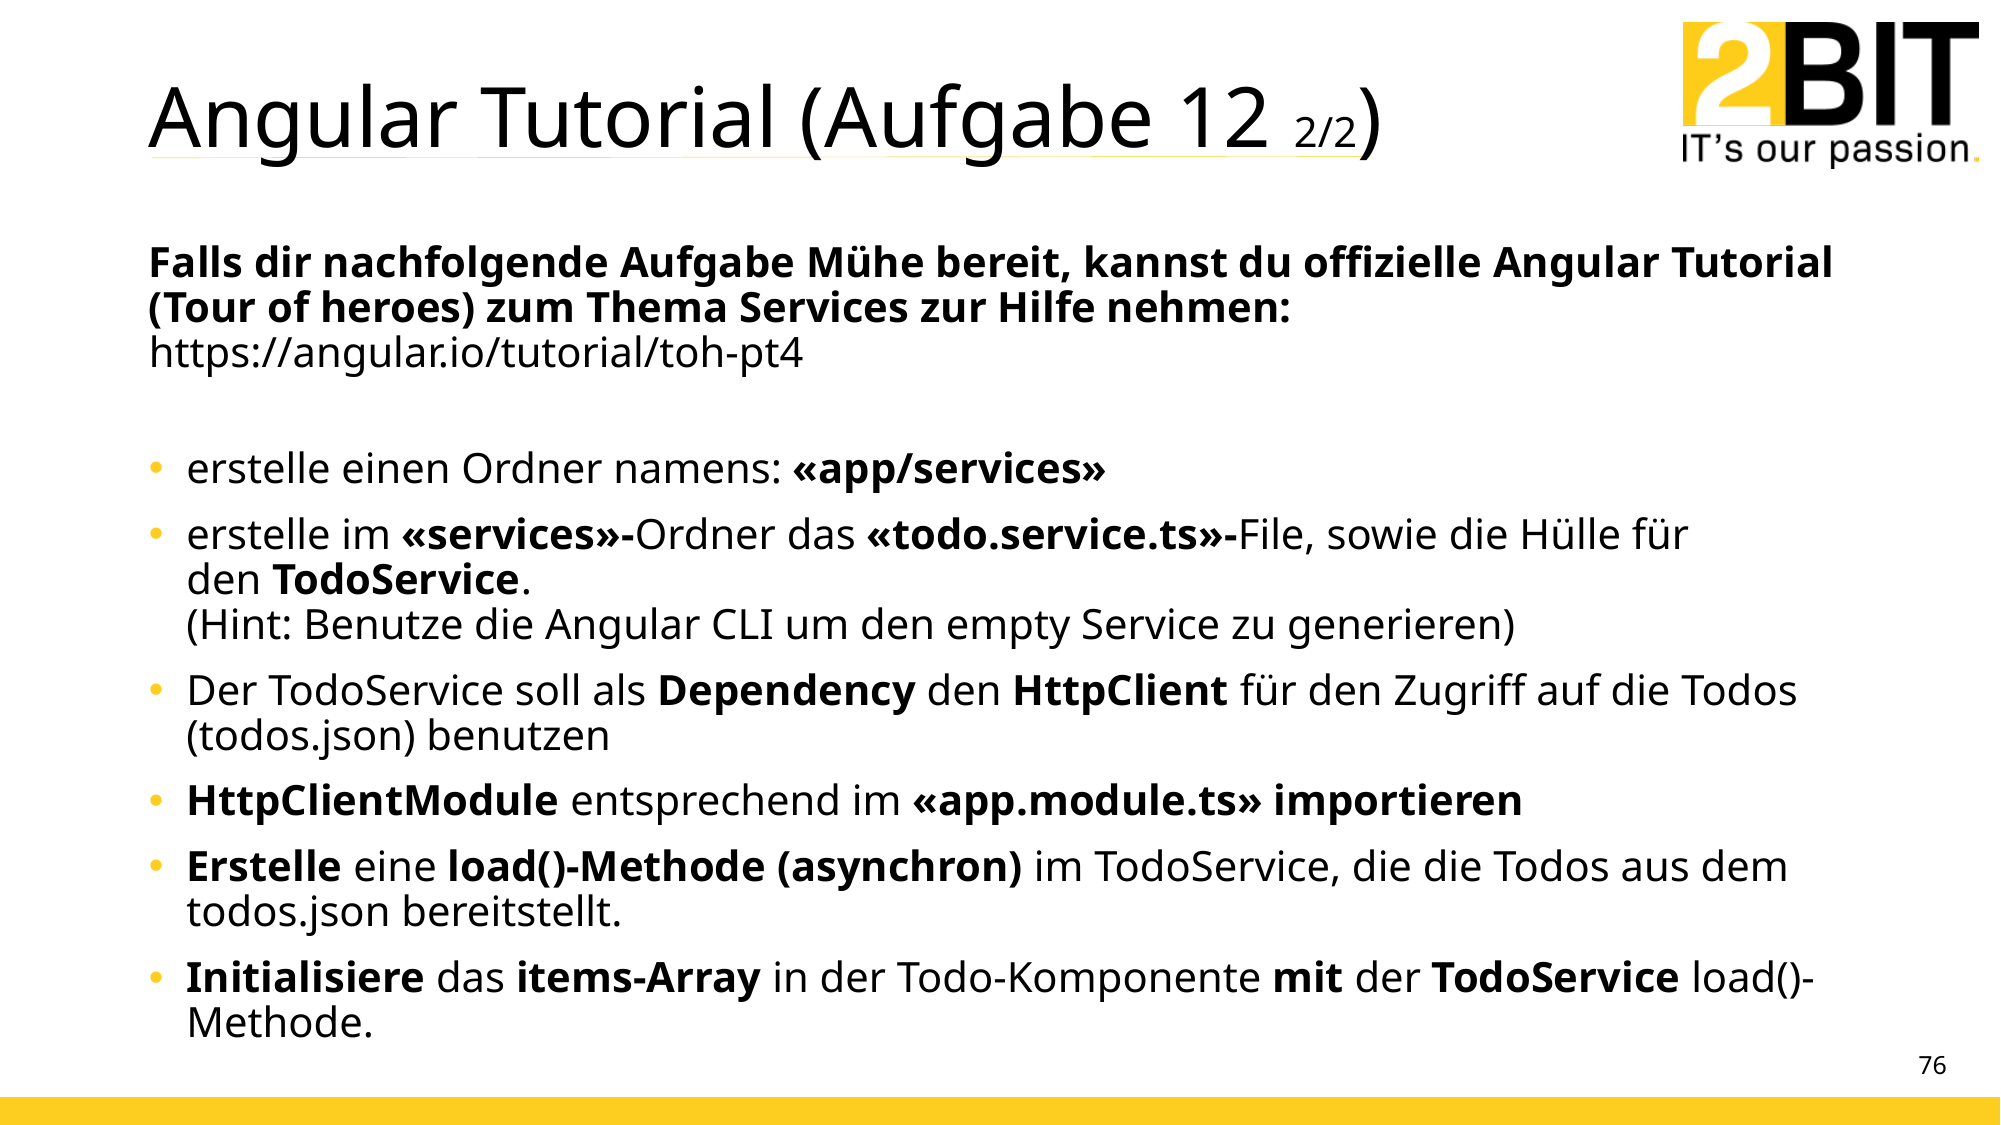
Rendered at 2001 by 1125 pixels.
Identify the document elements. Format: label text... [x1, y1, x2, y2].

list Falls dir nachfolgende Aufgabe Mühe bereit, kannst du offizielle Angular Tutorial (Tour of heroes) zum Thema Services zur Hilfe nehmen: https://angular.io/tutorial/toh-pt4 erstelle einen Ordner namens: «app/services» erstelle im «services»-Ordner das «todo.service.ts»-File, sowie die Hülle für den TodoService. (Hint: Benutze die Angular CLI um den empty Service zu generieren) Der TodoService soll als Dependency den HttpClient für den Zugriff auf die Todos (todos.json) benutzen HttpClientModule entsprechend im «app.module.ts» importieren Erstelle eine load()-Methode (asynchron) im TodoService, die die Todos aus dem todos.json bereitstellt. Initialisiere das items-Array in der Todo-Komponente mit der TodoService load()-Methode. [133, 234, 1859, 1038]
title Angular Tutorial (Aufgabe 12 2/2) [133, 68, 1859, 234]
picture [1683, 22, 1979, 169]
